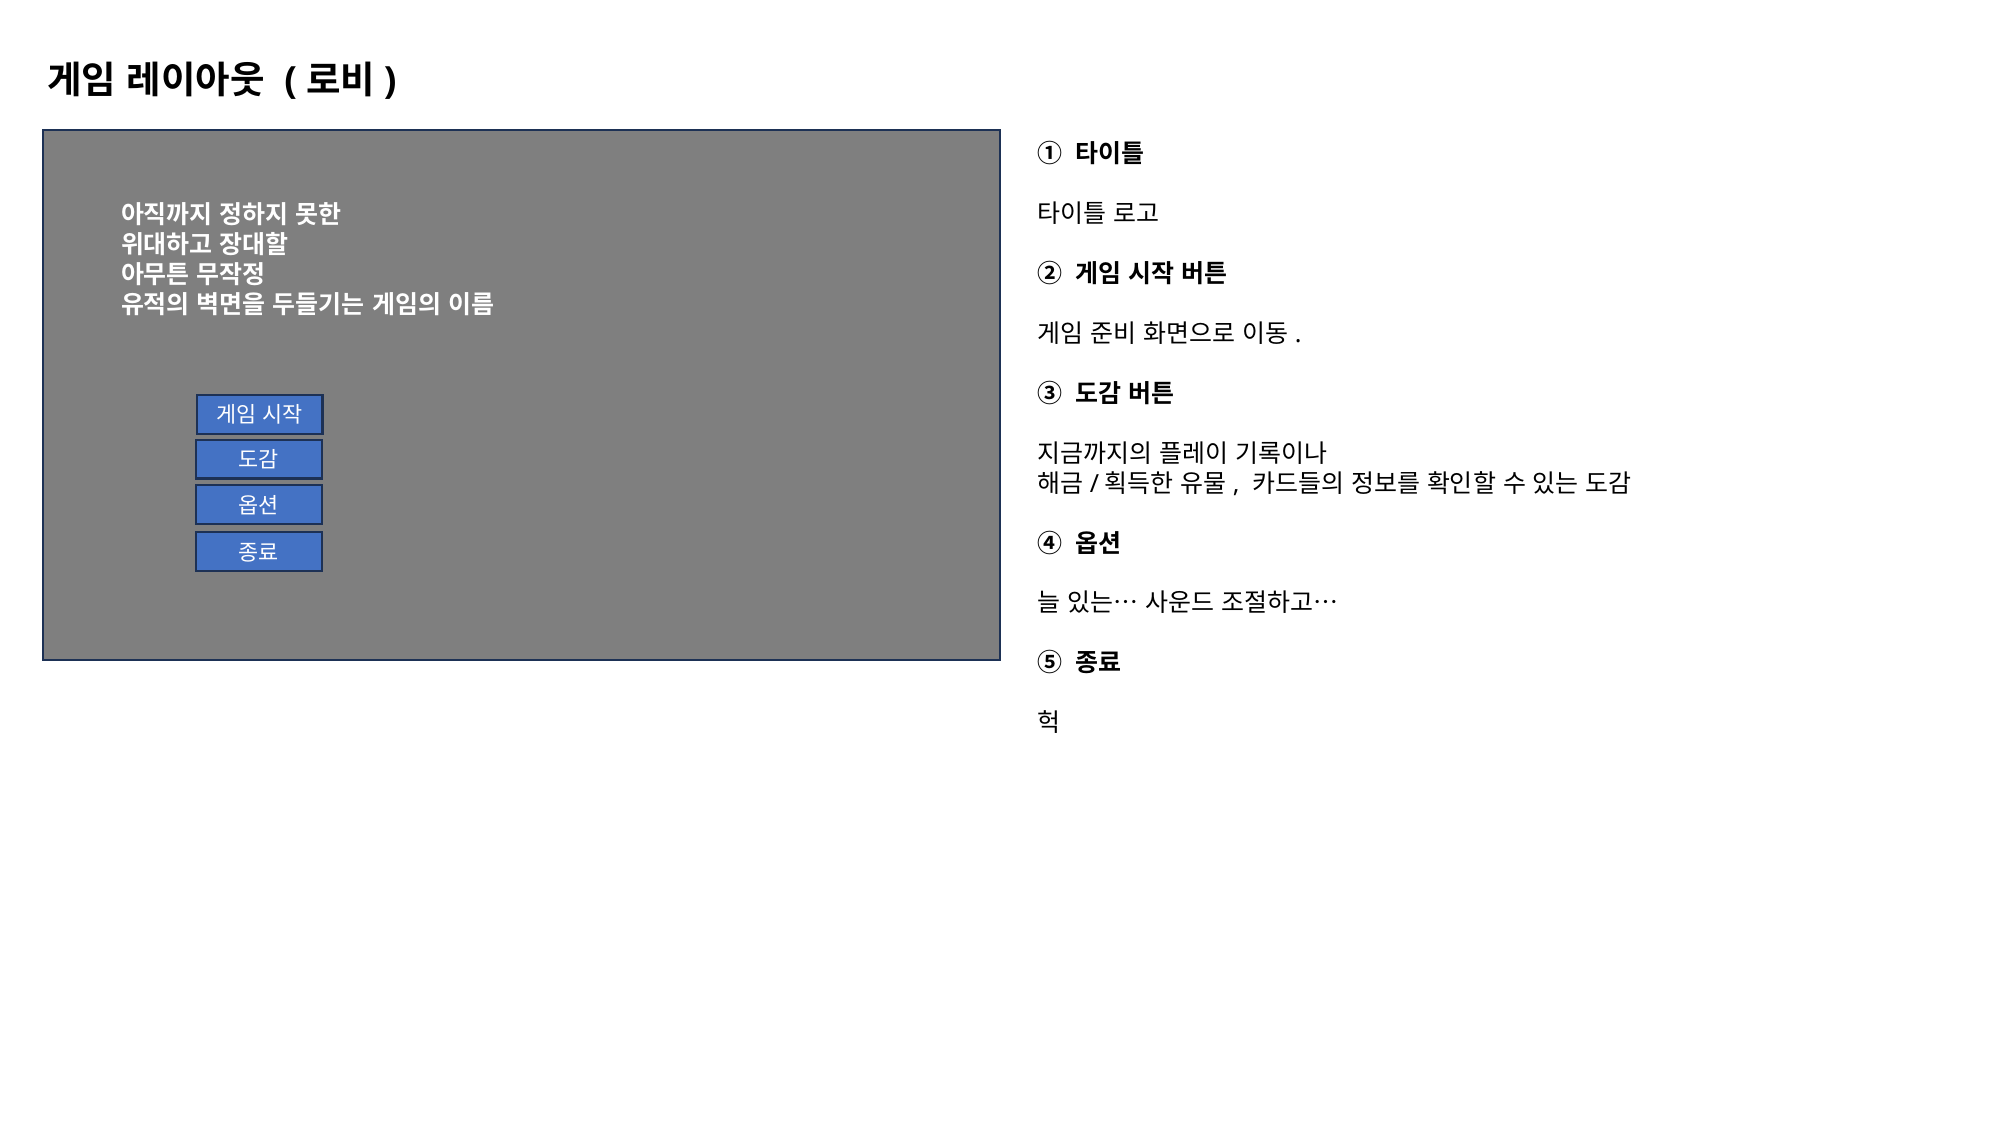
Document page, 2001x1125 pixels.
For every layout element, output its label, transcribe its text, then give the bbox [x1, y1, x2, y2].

text_box 옵션 [195, 484, 323, 525]
text_box 게임 레이아웃 (로비) [32, 48, 1688, 108]
text_box 아직까지 정하지 못한 위대하고 장대할 아무튼 무작정 유적의 벽면을 두들기는 게임의 이름 [121, 198, 740, 319]
text_box ① 타이틀 타이틀 로고 ② 게임 시작 버튼 게임 준비 화면으로 이동. ③ 도감 버튼 지금까지의 플레이 기록이나 해금/획득한 유물, 카드들의 정보를 확인할 수 있는 도감 ④ 옵션 늘 있는… 사운드 조절하고… ⑤ 종료 헉 [1023, 130, 1980, 744]
text_box 도감 [195, 439, 323, 480]
text_box 게임 시작 [196, 394, 324, 435]
text_box [42, 129, 1001, 661]
text_box 종료 [195, 531, 323, 572]
